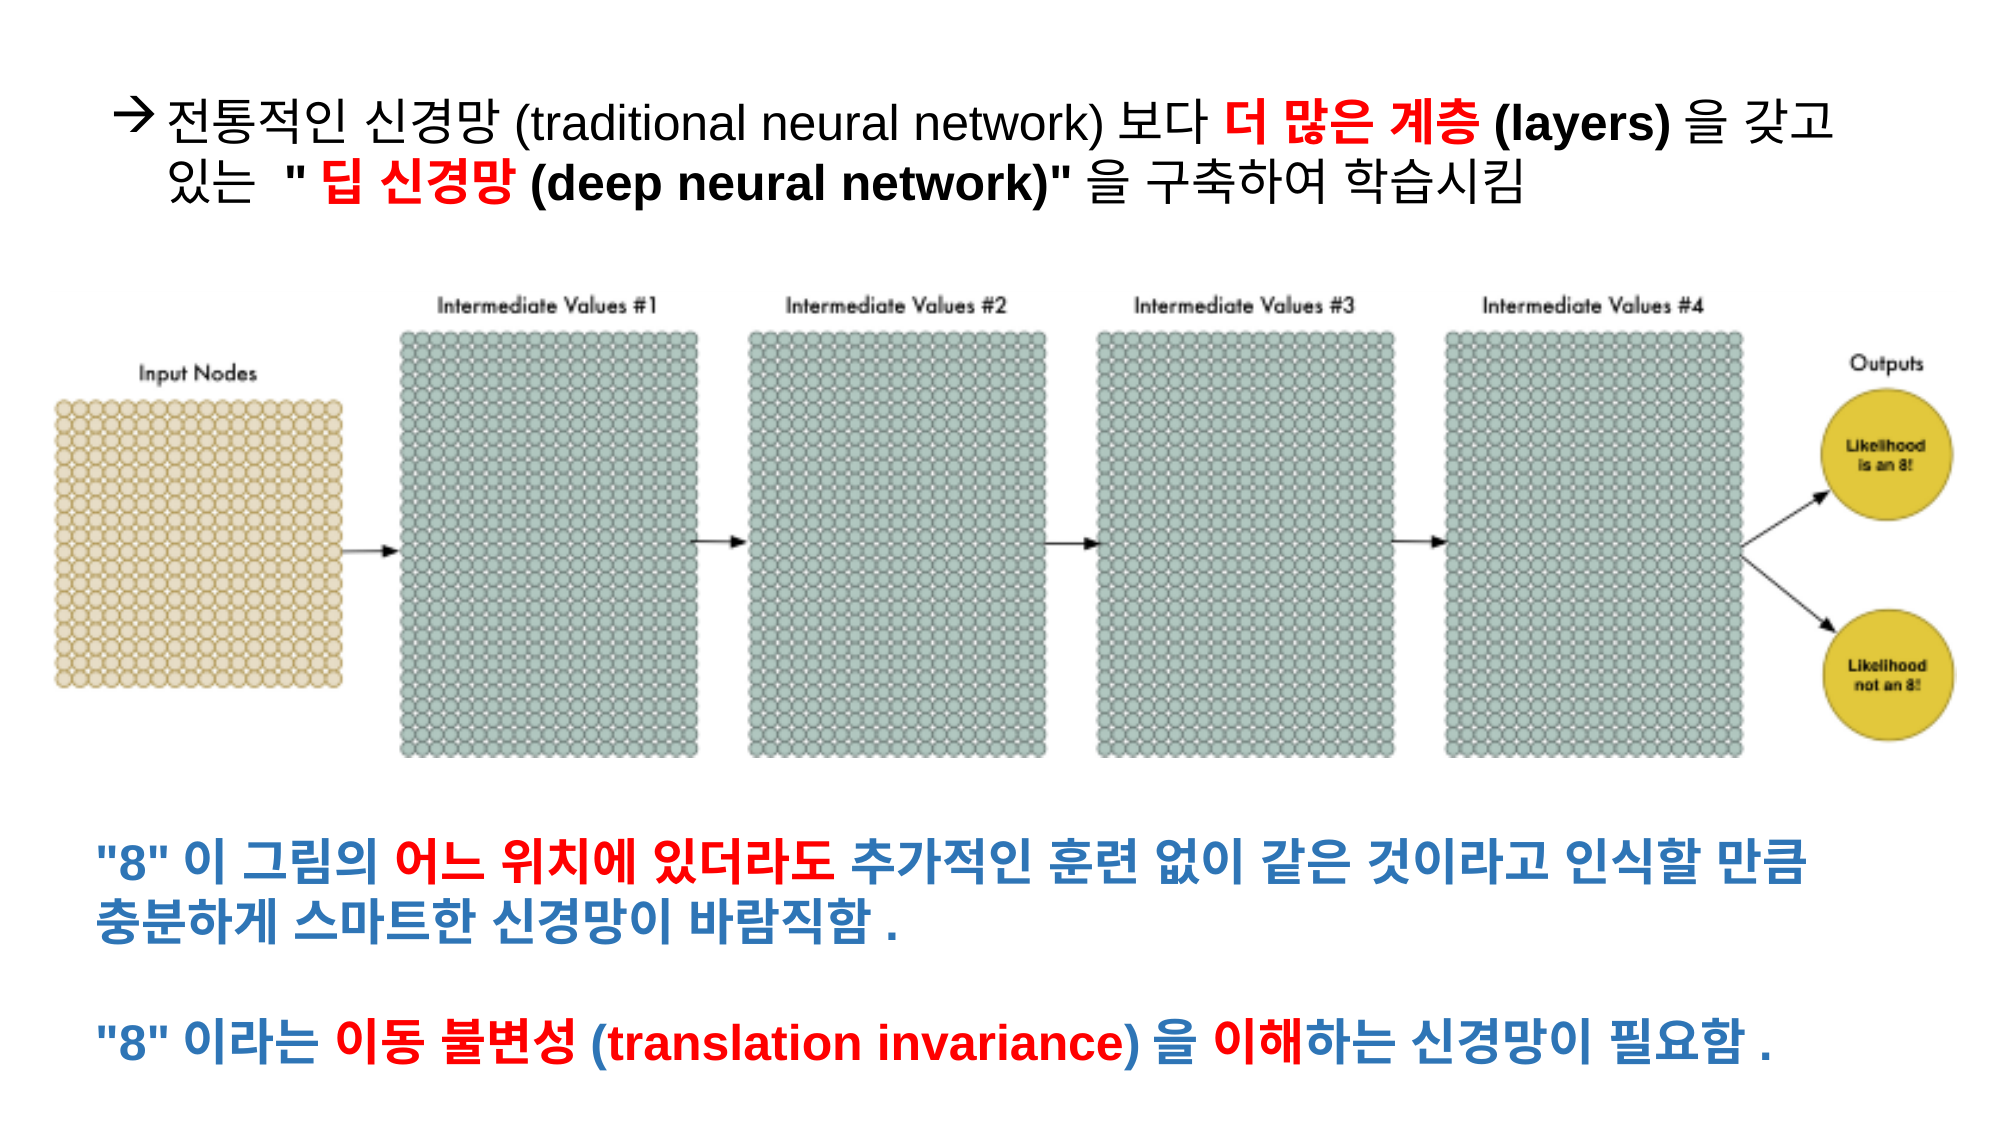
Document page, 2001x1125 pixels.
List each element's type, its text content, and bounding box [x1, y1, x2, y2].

text_box "8"이 그림의 어느 위치에 있더라도 추가적인 훈련 없이 같은 것이라고 인식할 만큼 충분하게 스마트한 신경망이 바람직함. "8"이라는 이동 불변성(translation invariance)을 이해하는 신경망이 필요함. [80, 823, 1937, 1078]
picture [50, 290, 1957, 758]
text_box 전통적인 신경망(traditional neural network)보다 더 많은 계층(layers)을 갖고 있는 "딥 신경망(deep neural network)"을 구축하여 학습시킴 [94, 83, 1909, 219]
